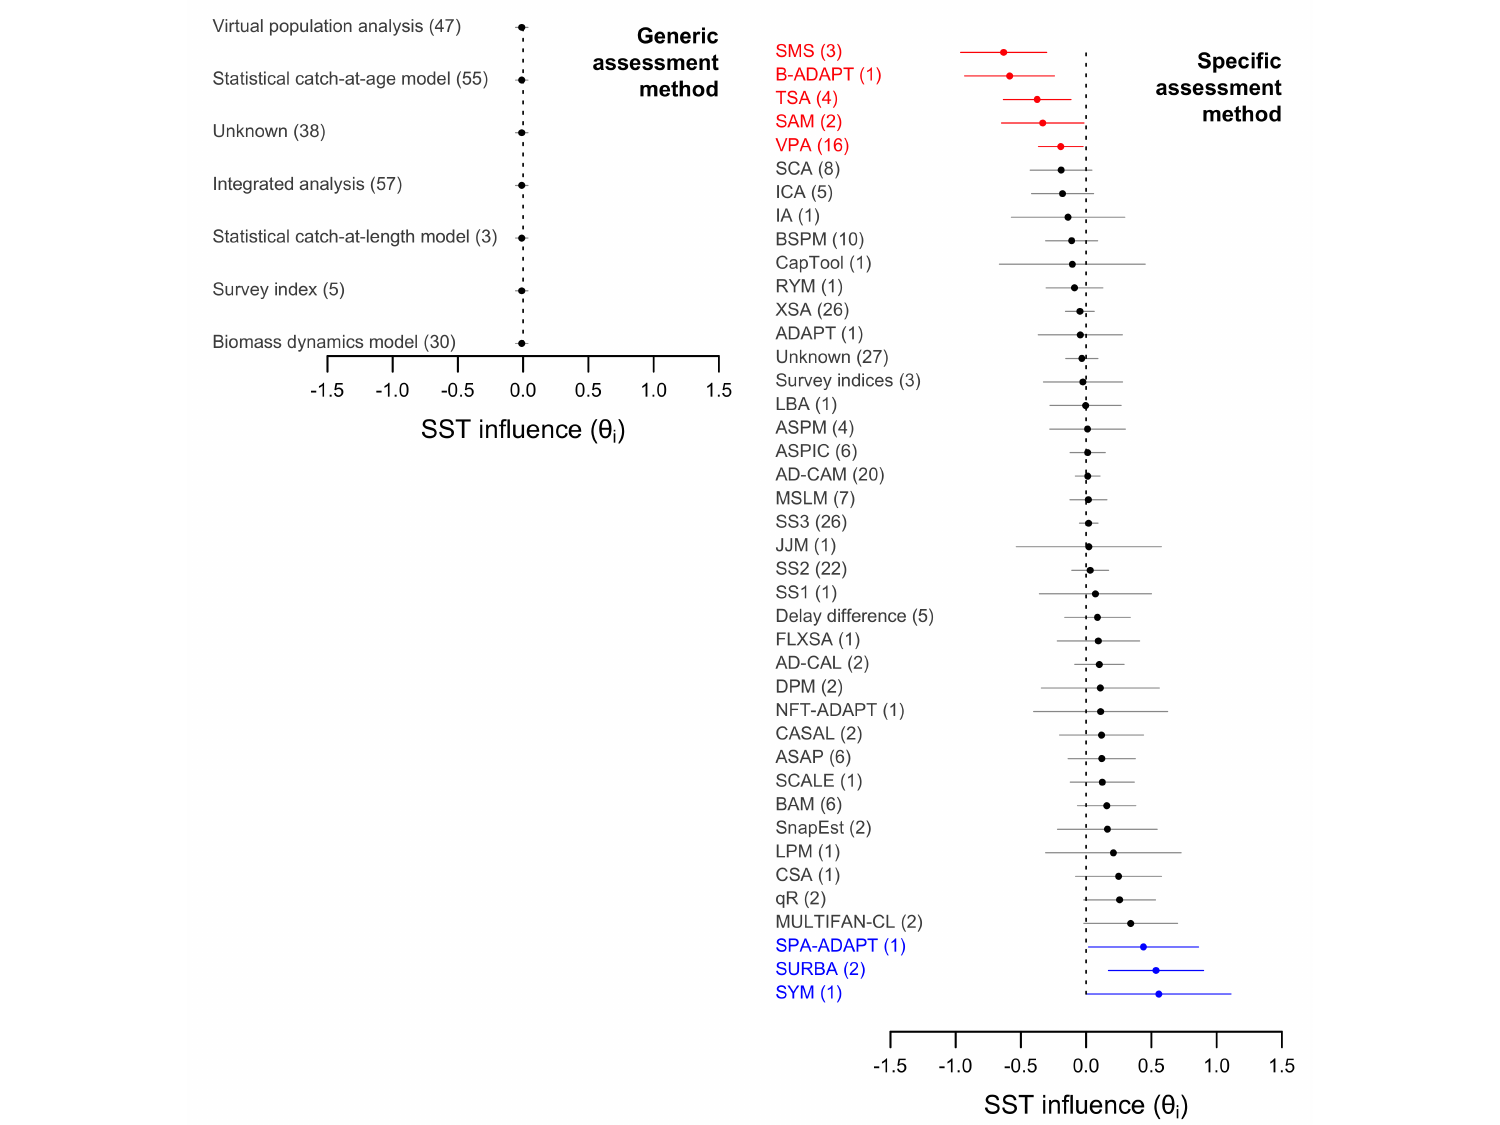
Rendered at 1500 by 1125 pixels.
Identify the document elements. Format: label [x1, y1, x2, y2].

picture [187, 0, 1313, 1125]
